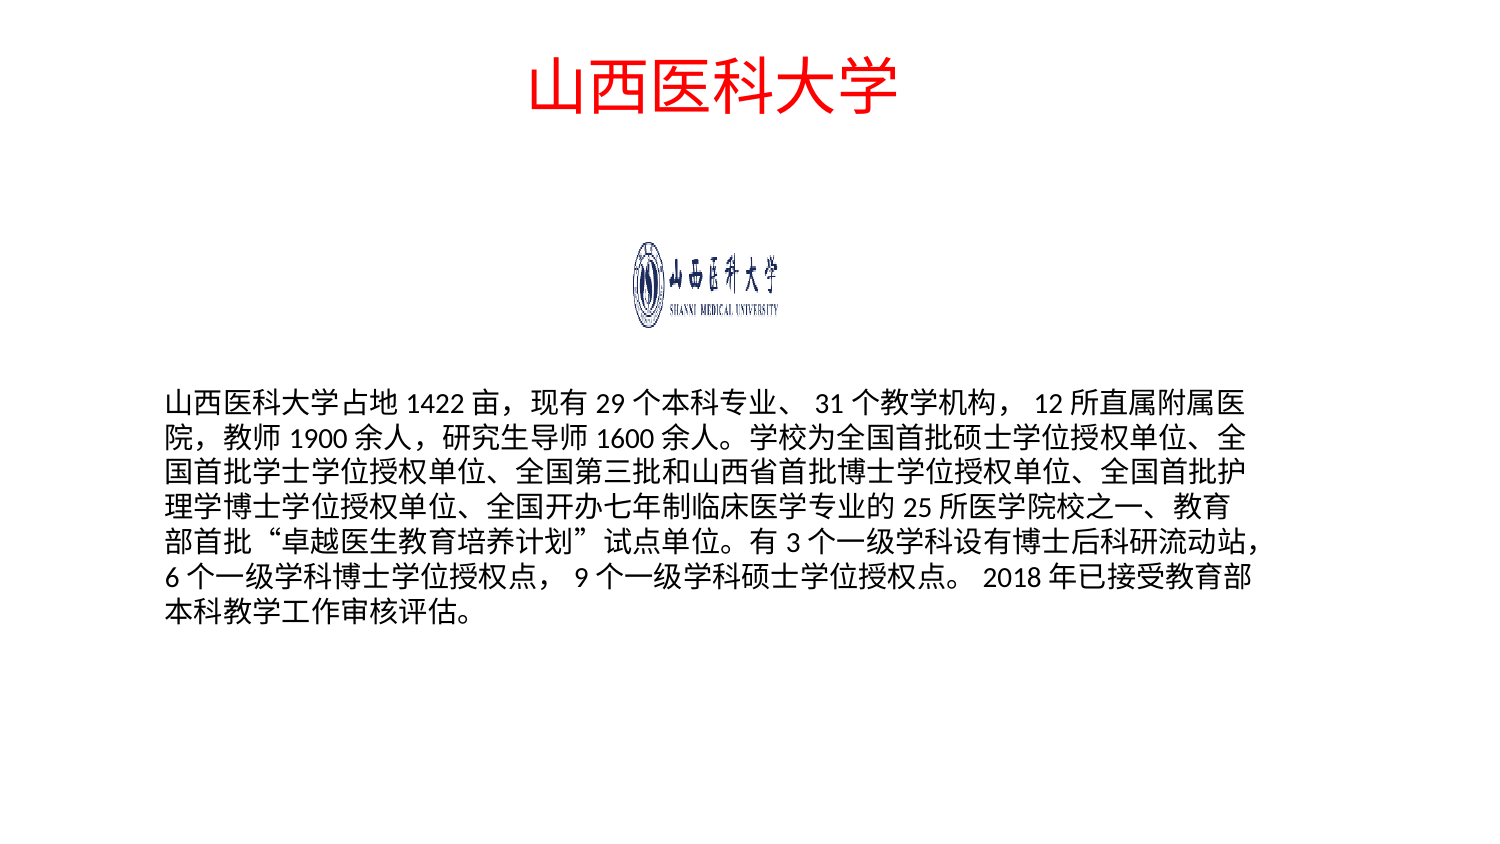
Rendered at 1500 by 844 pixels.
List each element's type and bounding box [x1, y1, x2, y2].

picture [629, 210, 780, 361]
